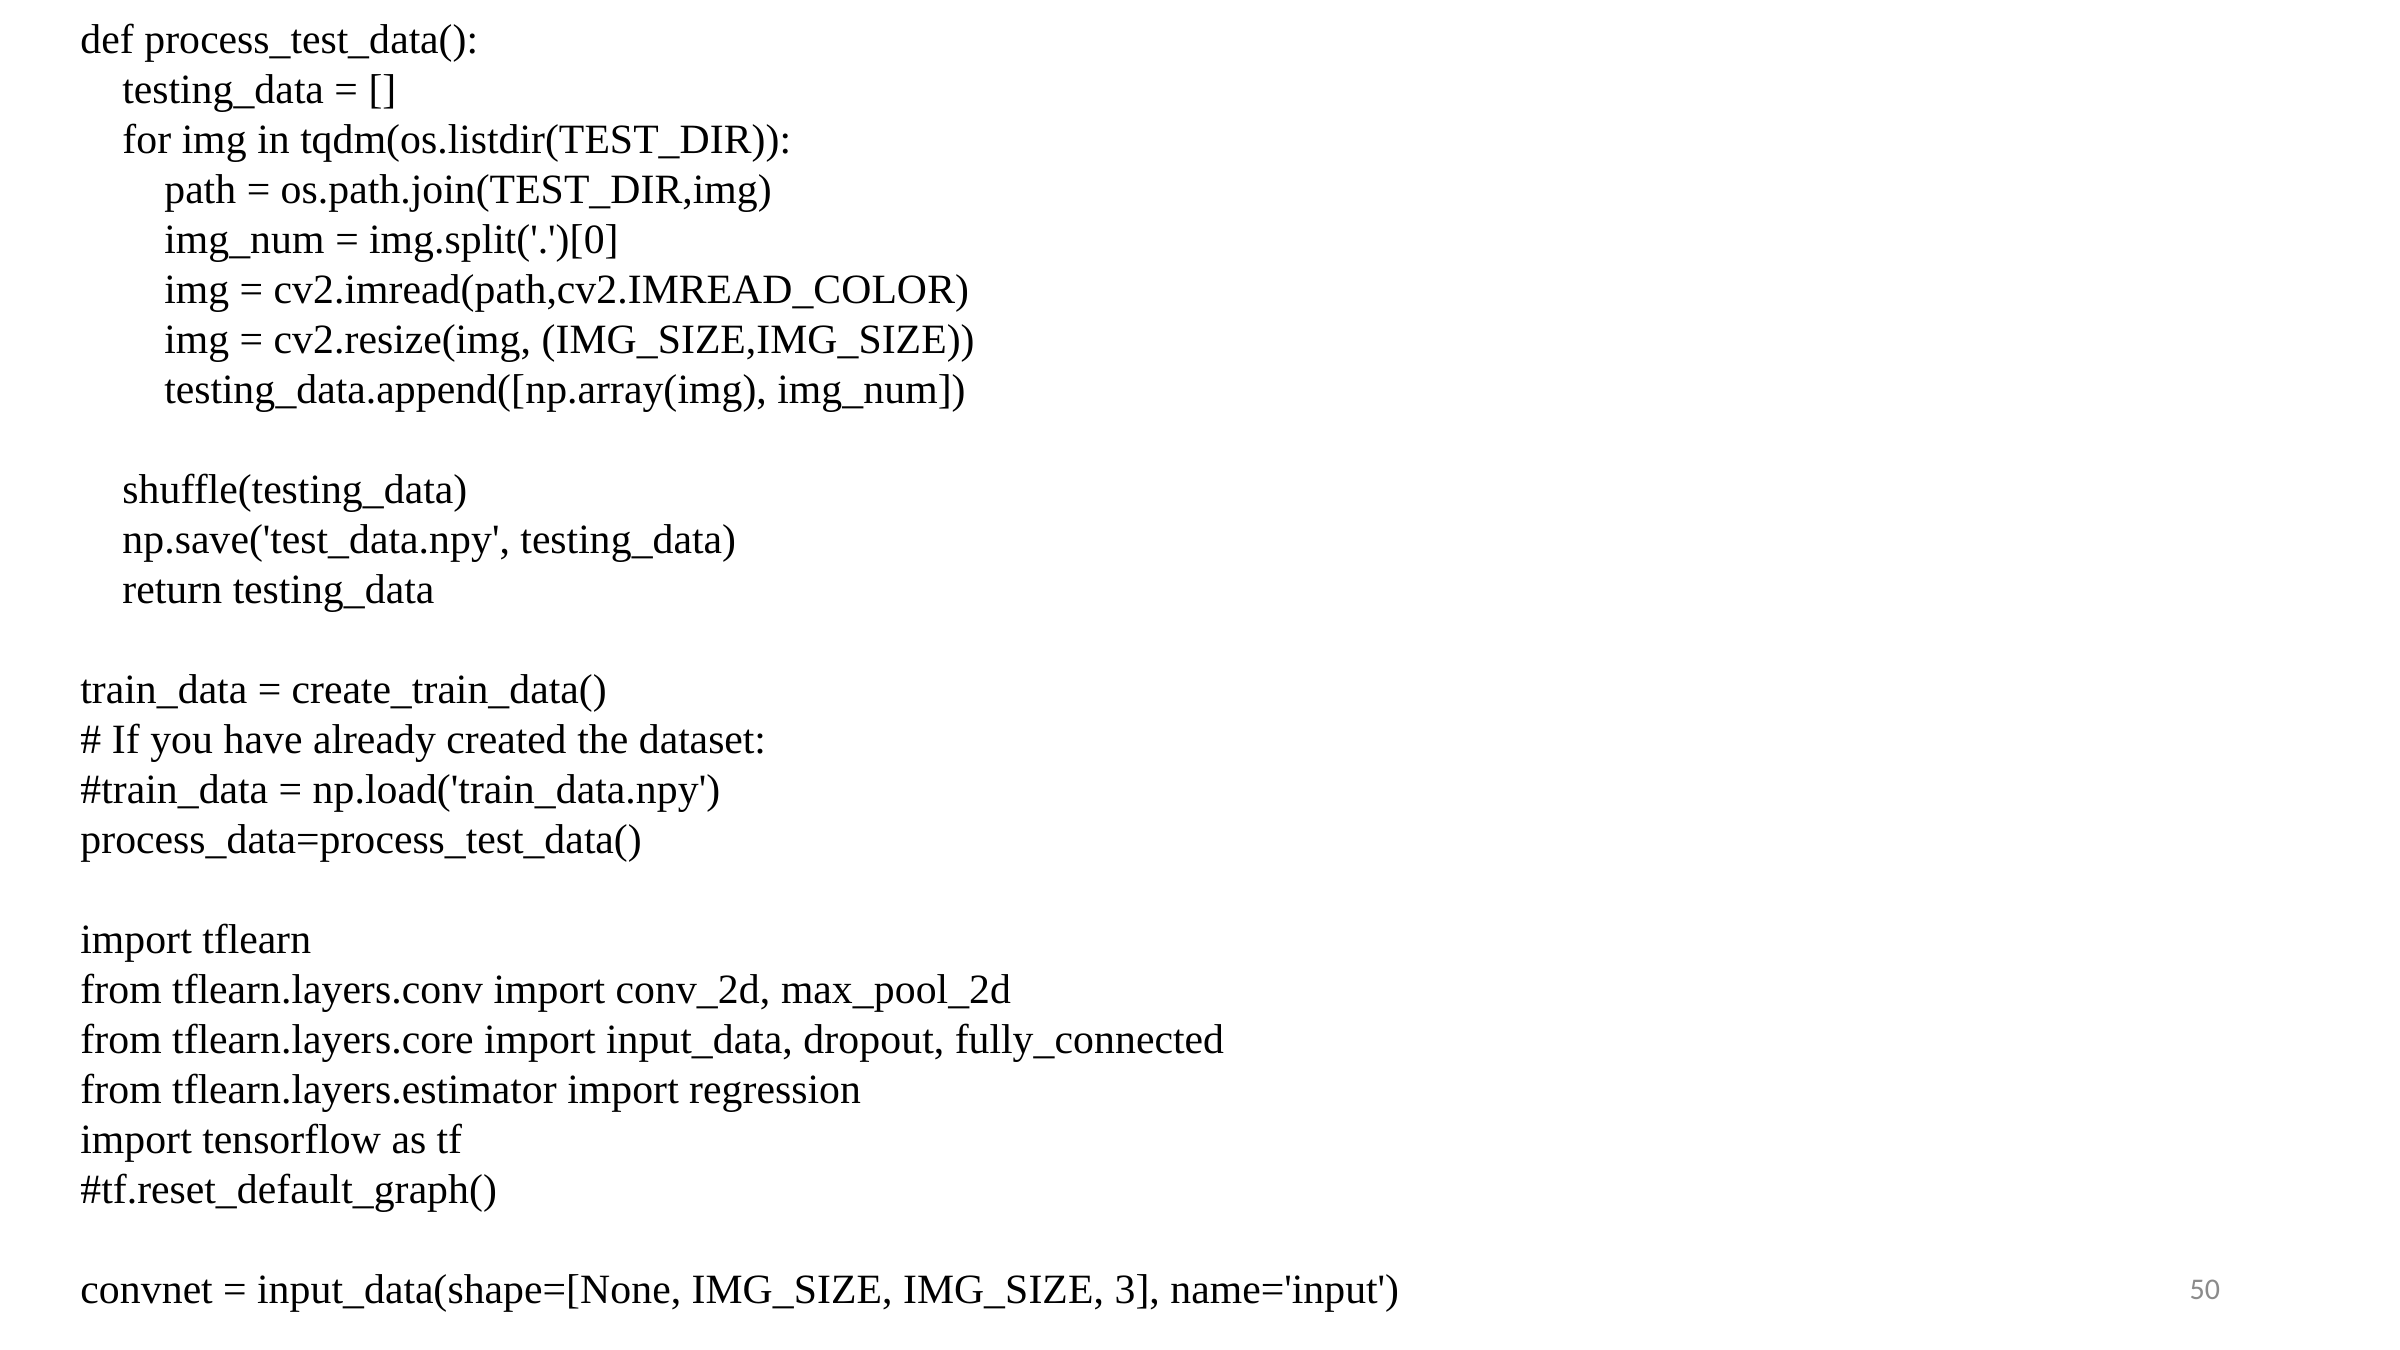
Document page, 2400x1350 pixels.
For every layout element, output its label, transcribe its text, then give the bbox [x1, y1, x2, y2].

slide_number 50 [1695, 1251, 2235, 1324]
text_box def process_test_data(): testing_data = [] for img in tqdm(os.listdir(TEST_DIR)): path = os.path.join(TEST_DIR,img) img_num = img.split('.')[0] img = cv2.imread(path,cv2.IMREAD_COLOR) img = cv2.resize(img, (IMG_SIZE,IMG_SIZE)) testing_data.append([np.array(img), img_num]) shuffle(testing_data) np.save('test_data.npy', testing_data) return testing_data train_data = create_train_data() # If you have already created the dataset: #train_data = np.load('train_data.npy') process_data=process_test_data() import tflearn from tflearn.layers.conv import conv_2d, max_pool_2d from tflearn.layers.core import input_data, dropout, fully_connected from tflearn.layers.estimator import regression import tensorflow as tf #tf.reset_default_graph() convnet = input_data(shape=[None, IMG_SIZE, IMG_SIZE, 3], name='input') [65, 4, 1416, 1350]
